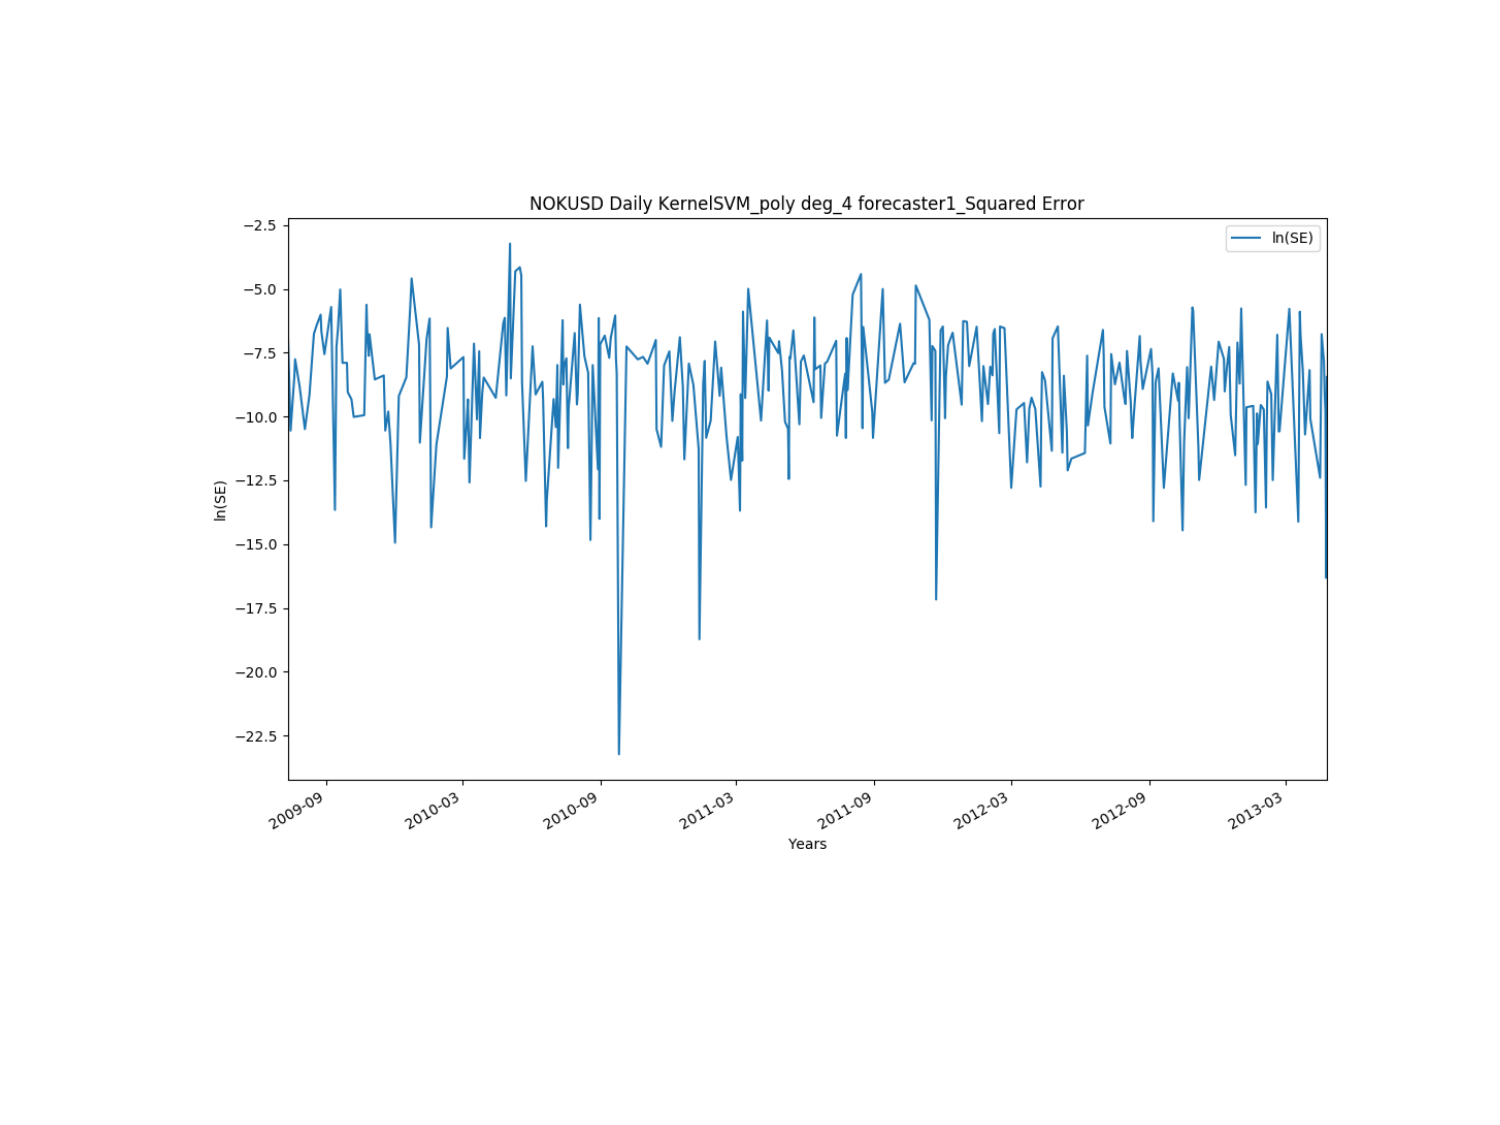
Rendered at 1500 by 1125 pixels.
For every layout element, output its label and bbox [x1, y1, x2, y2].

picture [119, 119, 1461, 946]
